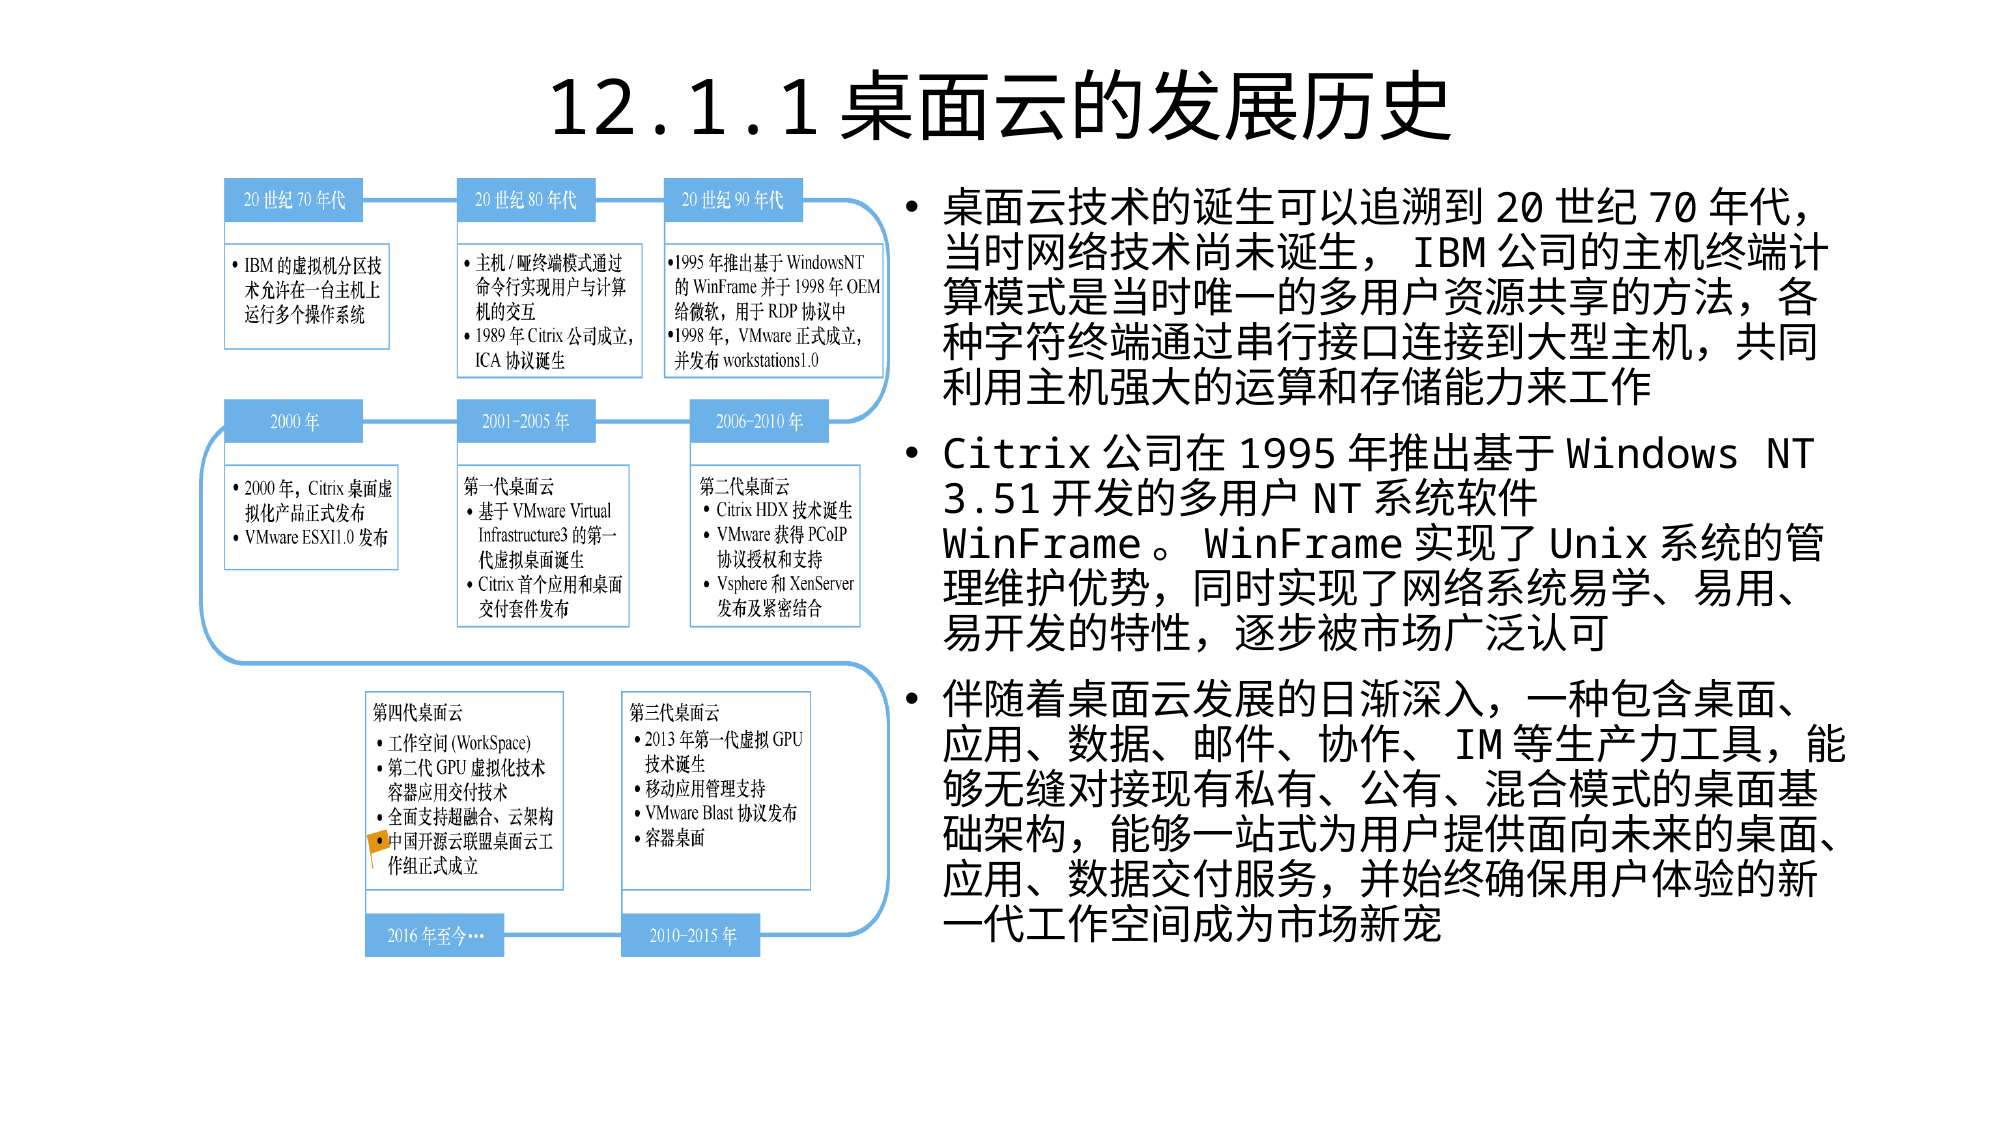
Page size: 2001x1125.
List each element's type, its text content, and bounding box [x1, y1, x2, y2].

list 桌面云技术的诞生可以追溯到20世纪70年代，当时网络技术尚未诞生，IBM公司的主机终端计算模式是当时唯一的多用户资源共享的方法，各种字符终端通过串行接口连接到大型主机，共同利用主机强大的运算和存储能力来工作 Citrix公司在1995年推出基于Windows NT 3.51开发的多用户NT系统软件WinFrame。WinFrame实现了Unix系统的管理维护优势，同时实现了网络系统易学、易用、易开发的特性，逐步被市场广泛认可 伴随着桌面云发展的日渐深入，一种包含桌面、应用、数据、邮件、协作、IM等生产力工具，能够无缝对接现有私有、公有、混合模式的桌面基础架构，能够一站式为用户提供面向未来的桌面、应用、数据交付服务，并始终确保用户体验的新一代工作空间成为市场新宠 [889, 178, 1863, 1014]
title 12.1.1桌面云的发展历史 [137, 59, 1863, 159]
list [199, 178, 890, 957]
